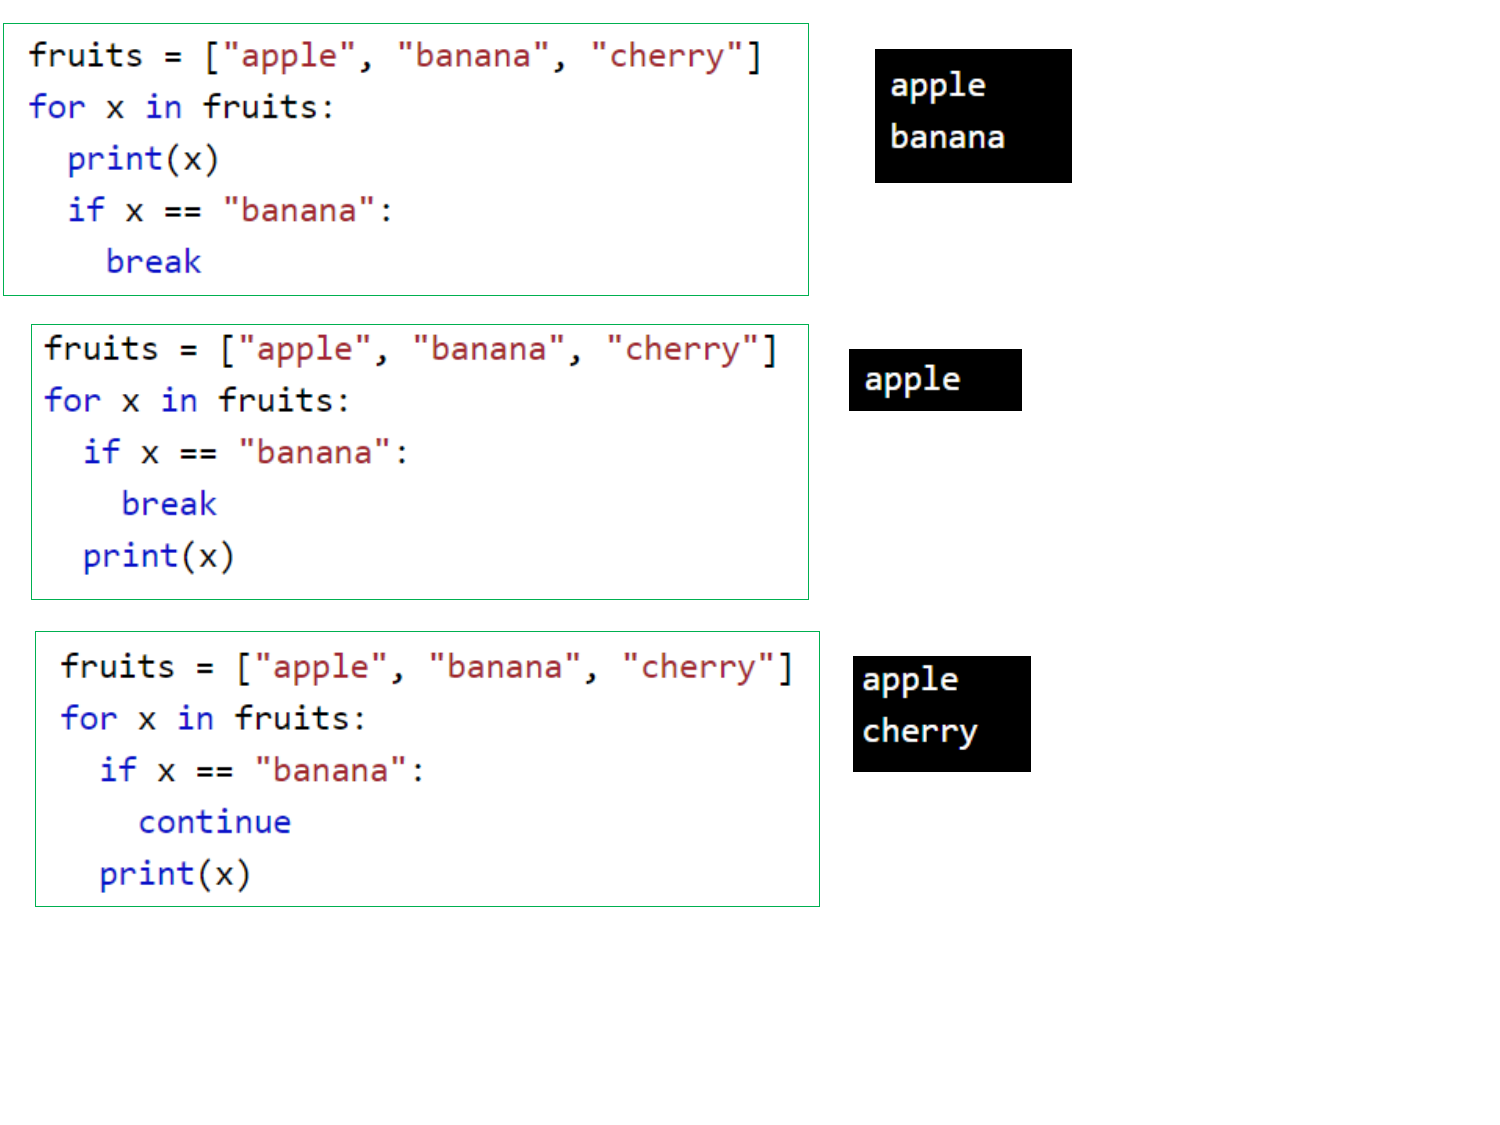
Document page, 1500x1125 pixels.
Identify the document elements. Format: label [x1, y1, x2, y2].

picture [849, 349, 1022, 412]
picture [34, 631, 820, 907]
picture [31, 324, 809, 601]
picture [853, 655, 1031, 773]
picture [3, 22, 809, 296]
picture [874, 49, 1073, 184]
